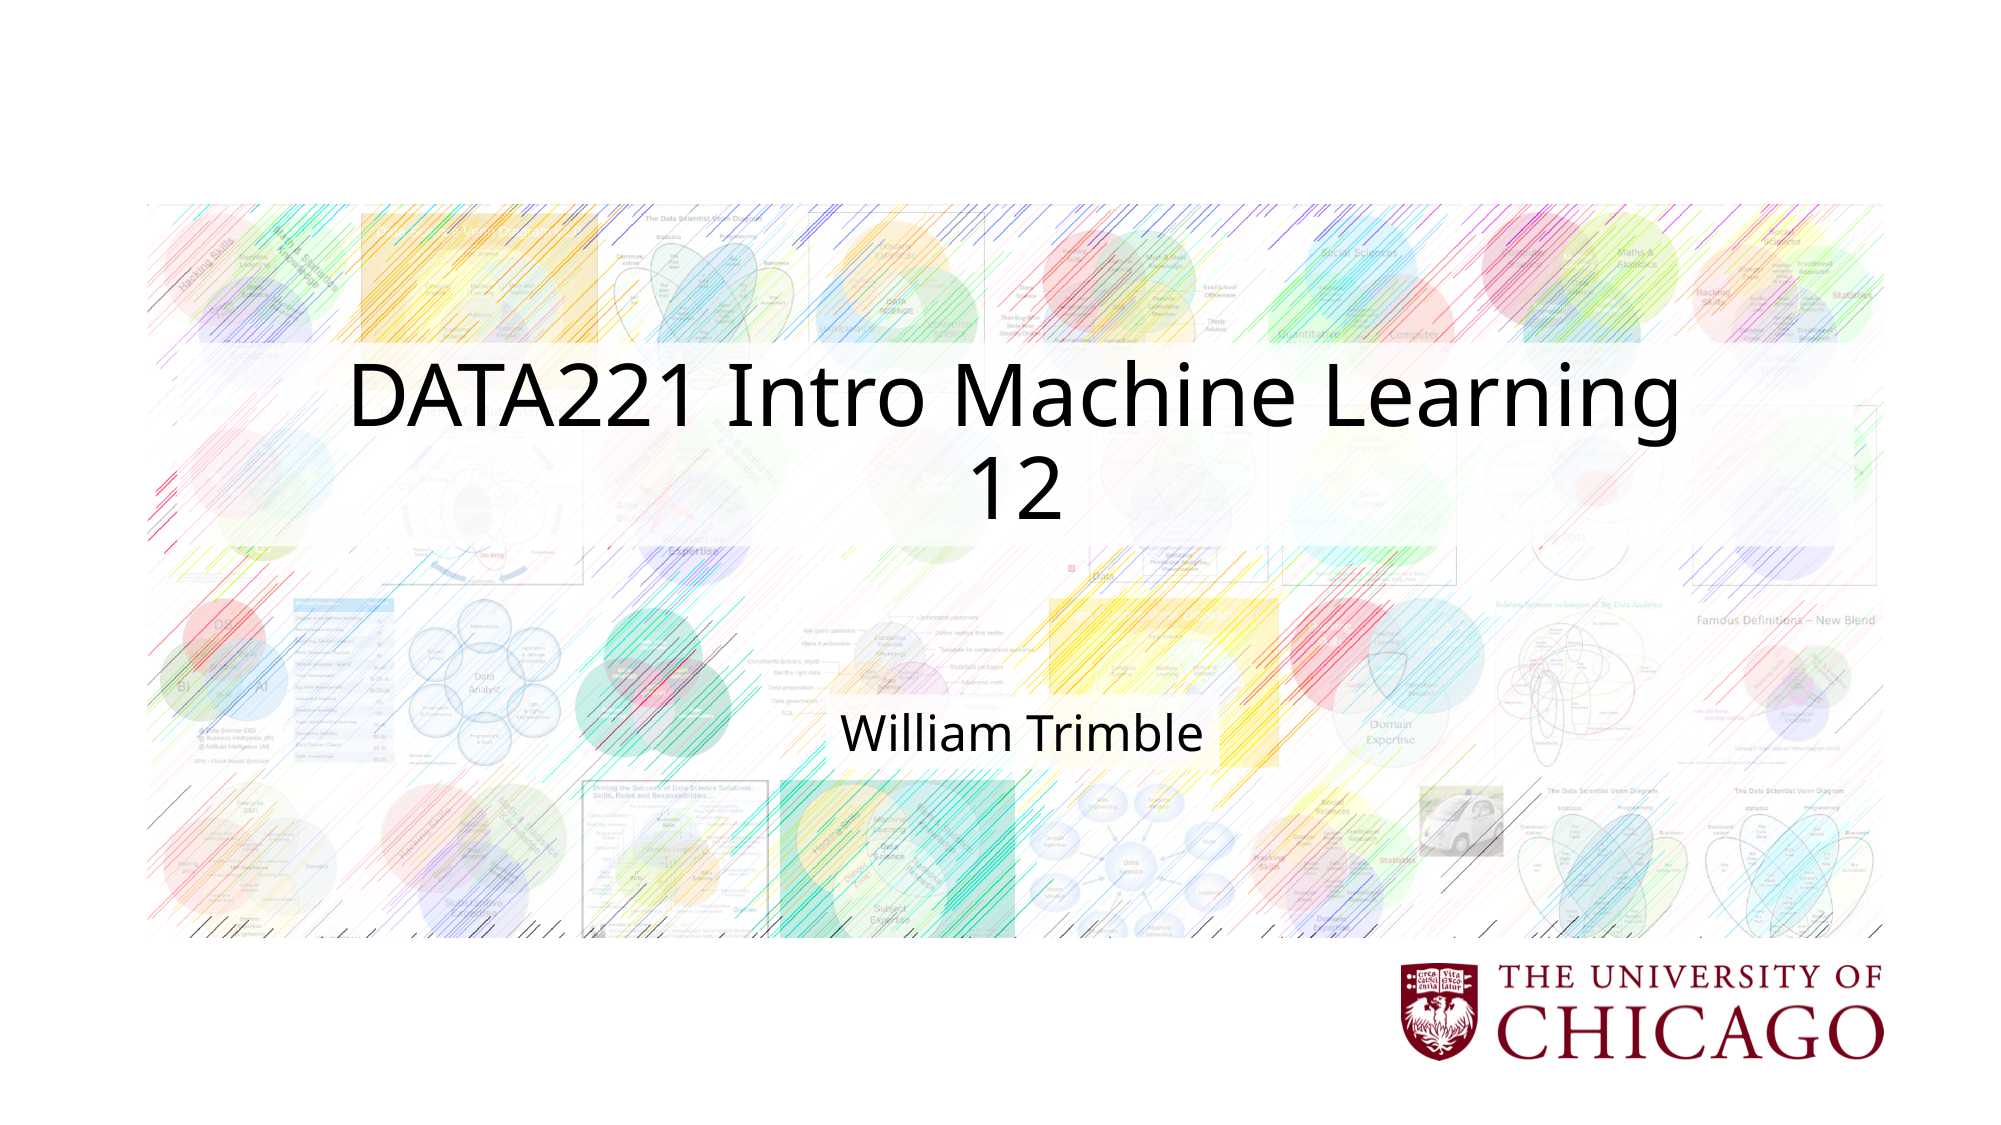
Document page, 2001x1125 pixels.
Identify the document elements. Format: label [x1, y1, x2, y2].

picture [147, 204, 1884, 938]
picture [1401, 963, 1884, 1061]
